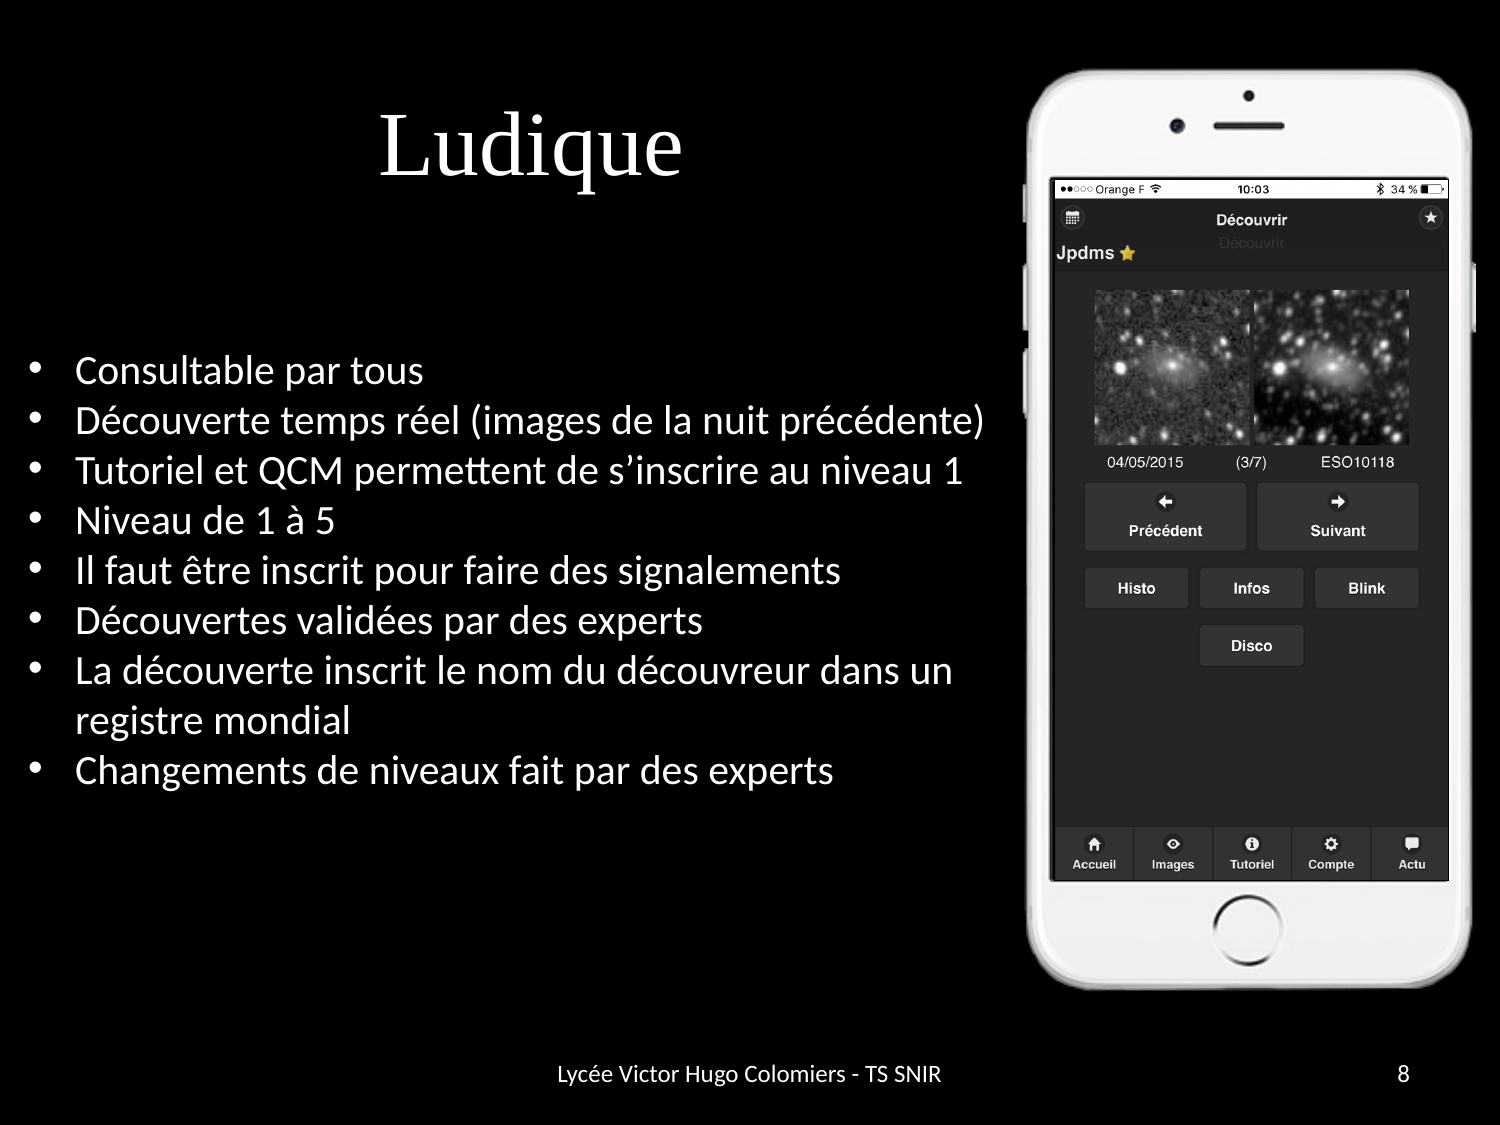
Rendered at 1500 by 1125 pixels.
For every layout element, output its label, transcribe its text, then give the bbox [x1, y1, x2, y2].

slide_number 9 [1074, 1042, 1425, 1103]
footer Lycée Victor Hugo Colomiers - TS SNIR [512, 1042, 988, 1103]
text_box Consultable par tous Découverte temps réel (images de la nuit précédente) Tutoriel et QCM permettent de s’inscrire au niveau 1 Niveau de 1 à 5 Il faut être inscrit pour faire des signalements Découvertes validées par des experts La découverte inscrit le nom du découvreur dans un registre mondial Changements de niveaux fait par des experts [13, 335, 1012, 850]
title Ludique [75, 45, 988, 233]
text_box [1018, 64, 1476, 994]
